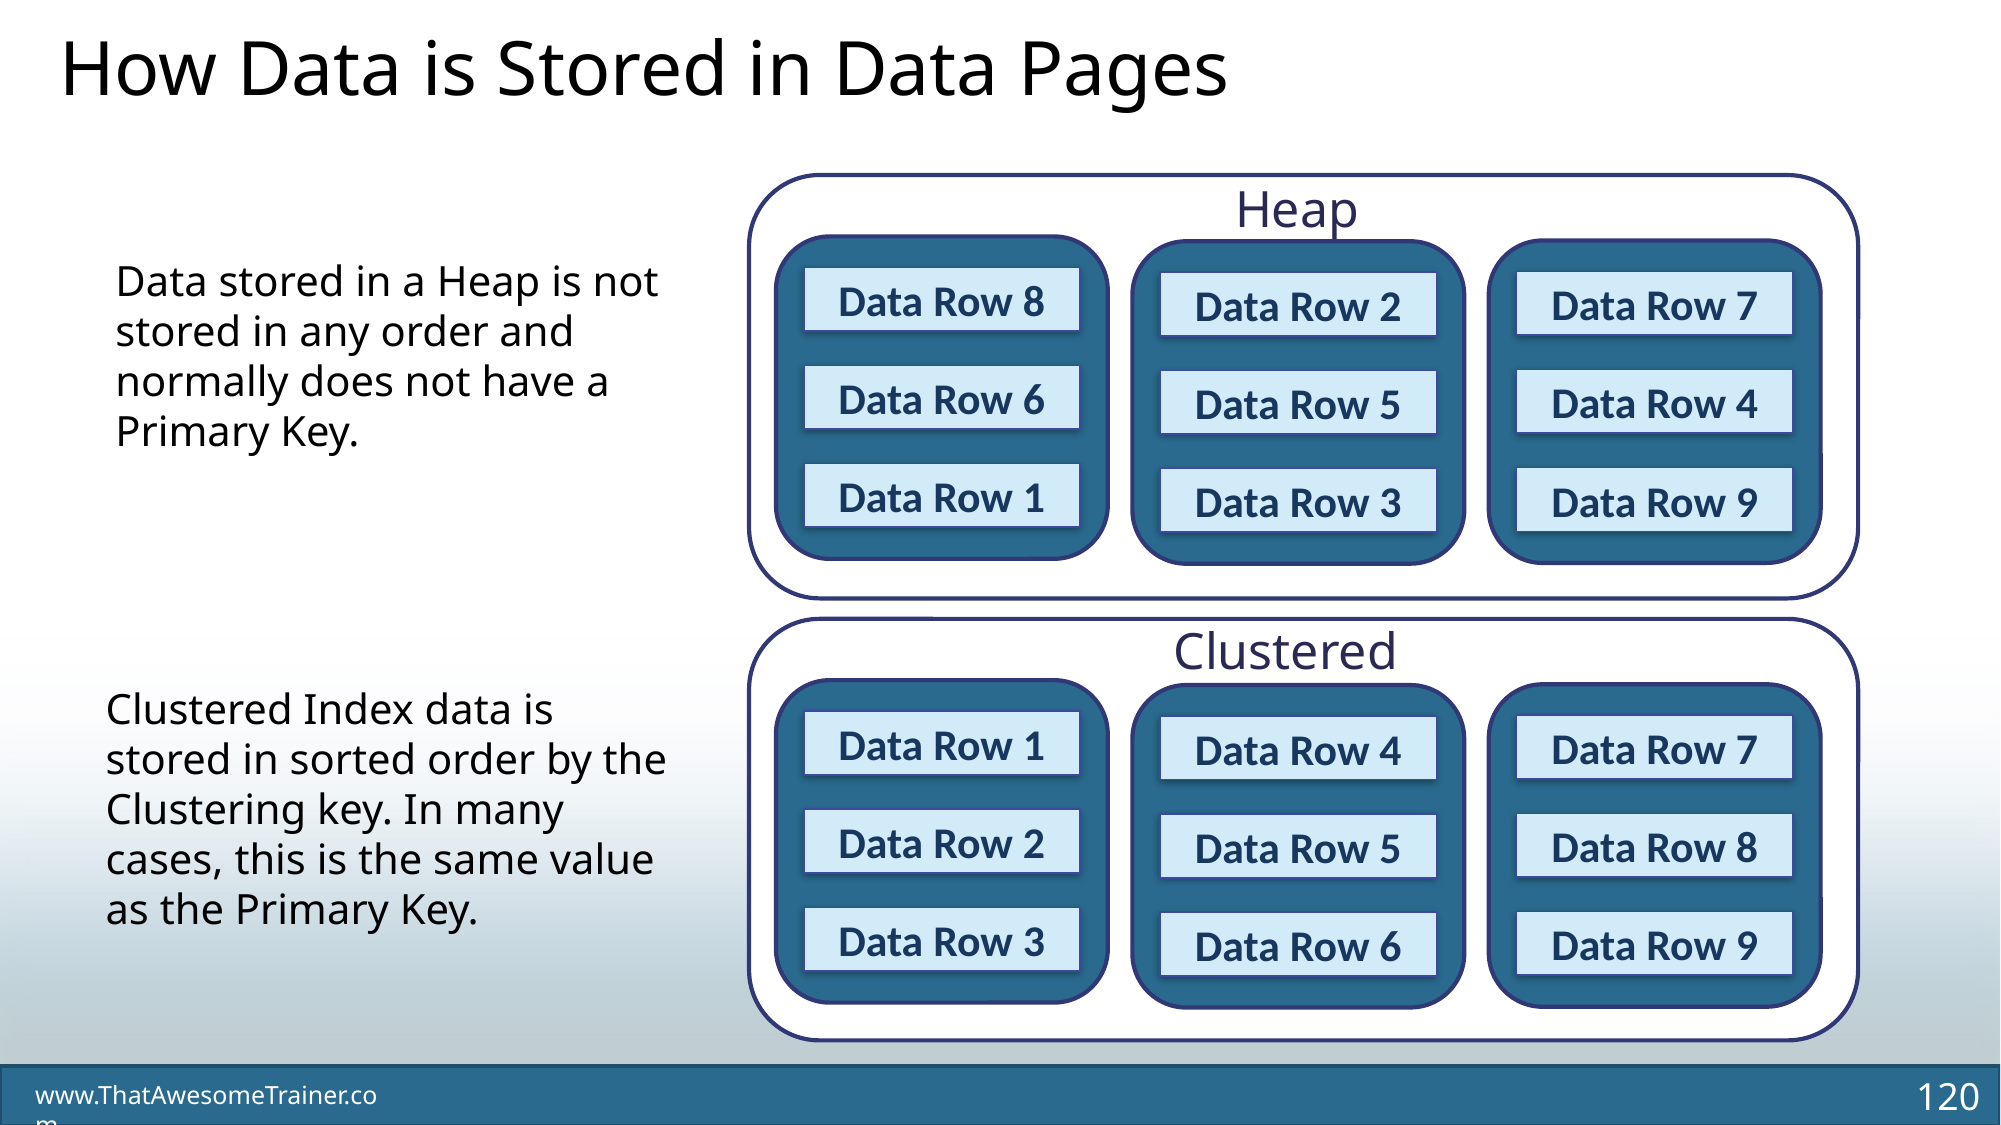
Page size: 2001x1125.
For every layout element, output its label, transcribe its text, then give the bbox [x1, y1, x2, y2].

text_box [746, 616, 1861, 1043]
text_box Data Row 5 [1159, 813, 1437, 879]
text_box [773, 678, 1110, 1005]
text_box Heap [1105, 218, 1489, 245]
text_box Data Row 6 [1159, 911, 1437, 977]
text_box Data Row 7 [1516, 271, 1794, 336]
text_box Data Row 6 [803, 365, 1081, 430]
text_box Data Row 5 [1159, 370, 1437, 435]
text_box Data Row 2 [1159, 271, 1437, 337]
text_box [1486, 238, 1823, 566]
text_box Data Row 3 [803, 907, 1081, 972]
text_box How Data is Stored in Data Pages [44, 30, 1845, 218]
text_box [746, 201, 1861, 601]
text_box Clustered Index [1093, 611, 1478, 747]
text_box Data Row 1 [803, 463, 1081, 528]
text_box [1130, 239, 1467, 566]
text_box [1130, 682, 1467, 1010]
text_box Clustered Index data is stored in sorted order by the Clustering key. In many cases, this is the same value as the Primary Key. [90, 675, 701, 941]
text_box Data Row 2 [803, 808, 1081, 874]
text_box Data stored in a Heap is not stored in any order and normally does not have a Primary Key. [100, 247, 711, 463]
text_box [773, 234, 1110, 561]
text_box Data Row 4 [1159, 715, 1437, 780]
text_box Data Row 9 [1516, 467, 1794, 532]
text_box Data Row 4 [1516, 369, 1794, 434]
text_box Data Row 8 [1516, 813, 1794, 878]
text_box Data Row 1 [803, 710, 1081, 776]
text_box Data Row 9 [1516, 911, 1794, 976]
text_box Data Row 8 [803, 267, 1081, 332]
picture [0, 0, 2001, 1064]
text_box Data Row 7 [1516, 714, 1794, 780]
text_box Data Row 3 [1159, 468, 1437, 533]
text_box [1486, 682, 1823, 1009]
